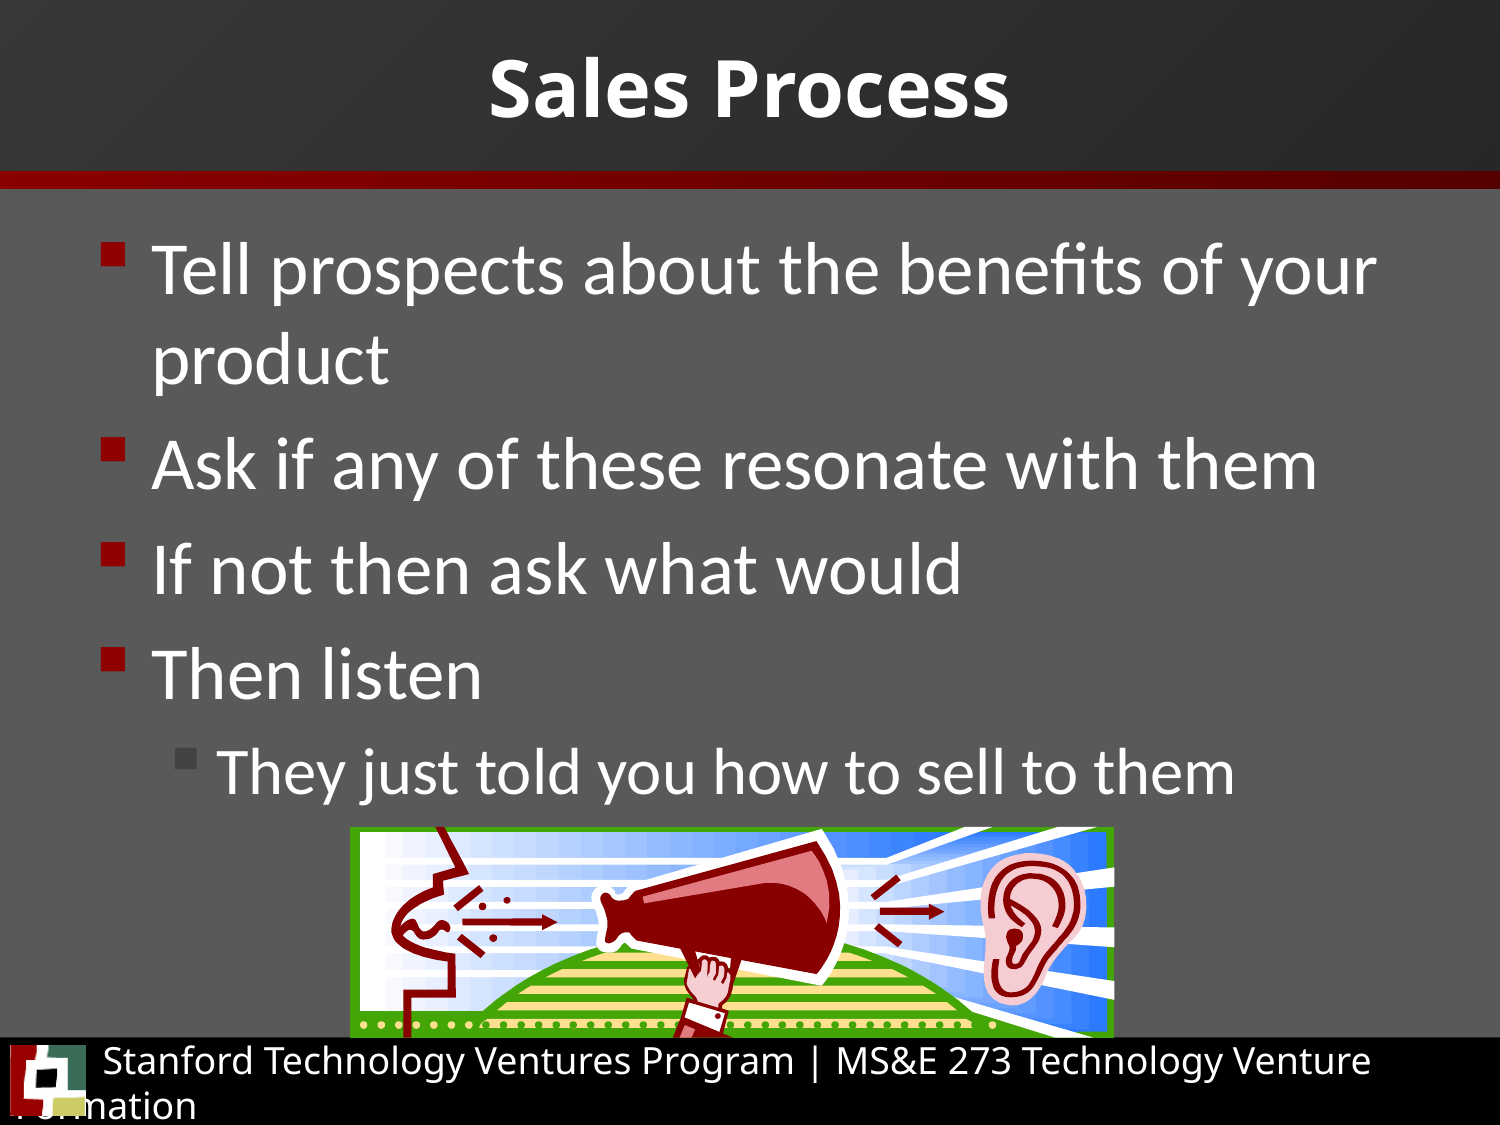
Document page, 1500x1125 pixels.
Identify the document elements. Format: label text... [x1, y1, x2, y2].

title Sales Process [37, 4, 1463, 168]
picture [10, 1045, 86, 1116]
text_box Tell prospects about the benefits of your product Ask if any of these resonate with them If not then ask what would Then listen They just told you how to sell to them [79, 212, 1418, 713]
picture [349, 826, 1115, 1038]
